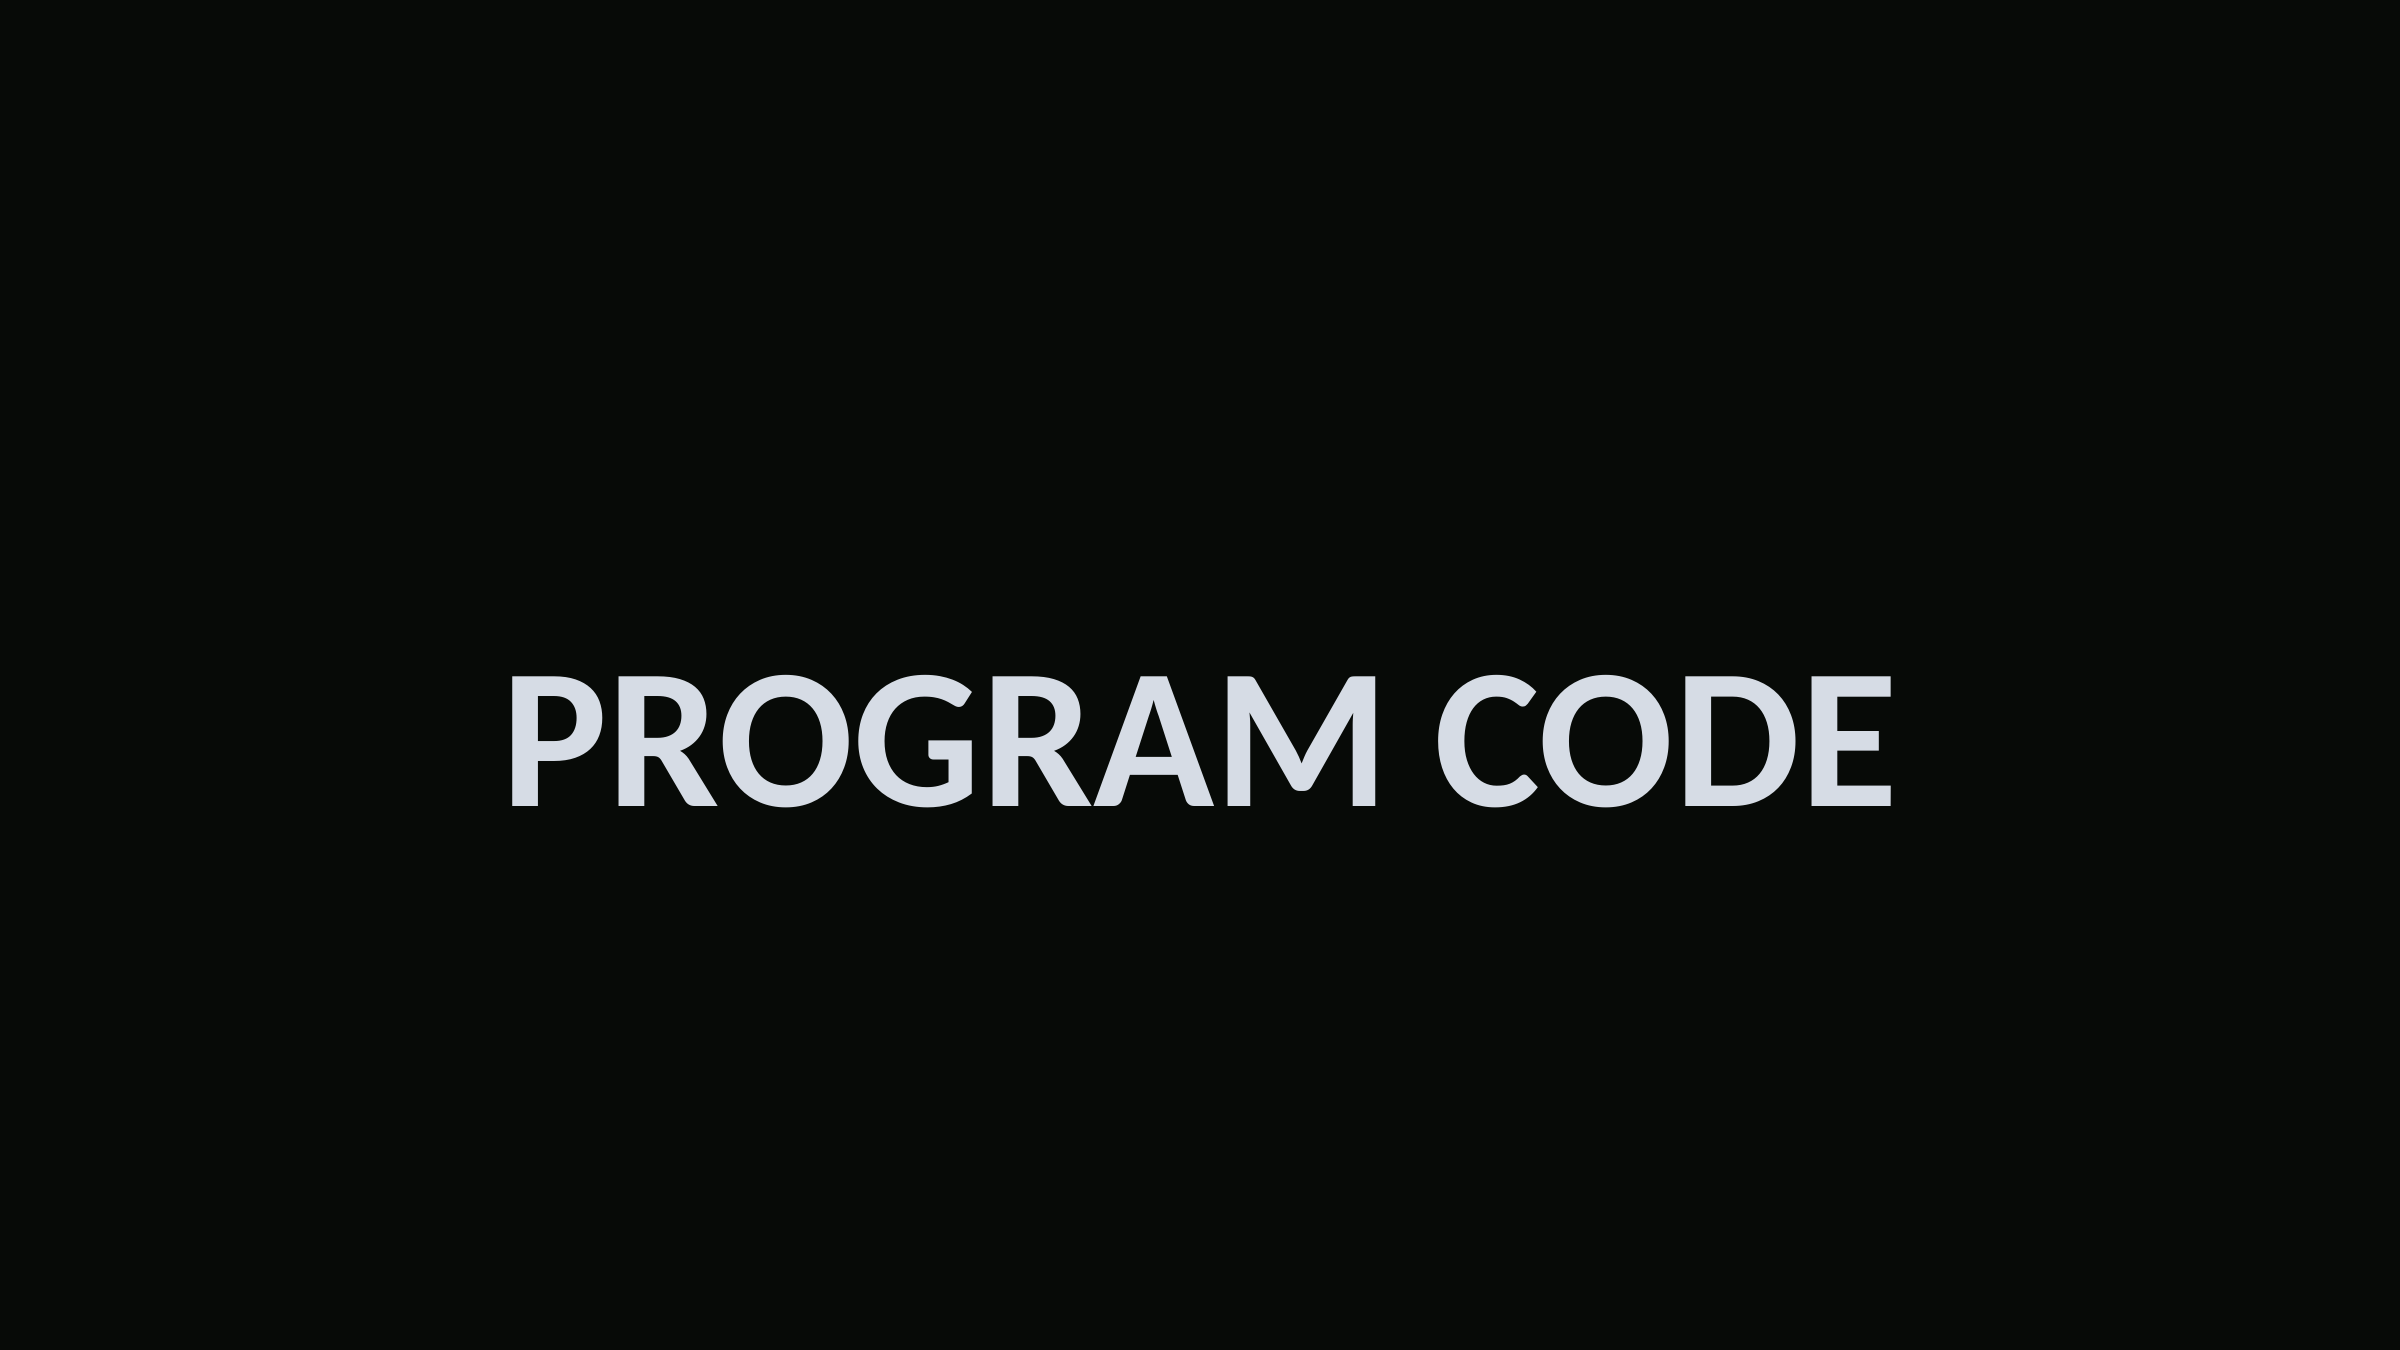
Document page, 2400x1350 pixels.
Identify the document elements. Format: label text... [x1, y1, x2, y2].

text_box PROGRAM CODE [486, 599, 1914, 855]
